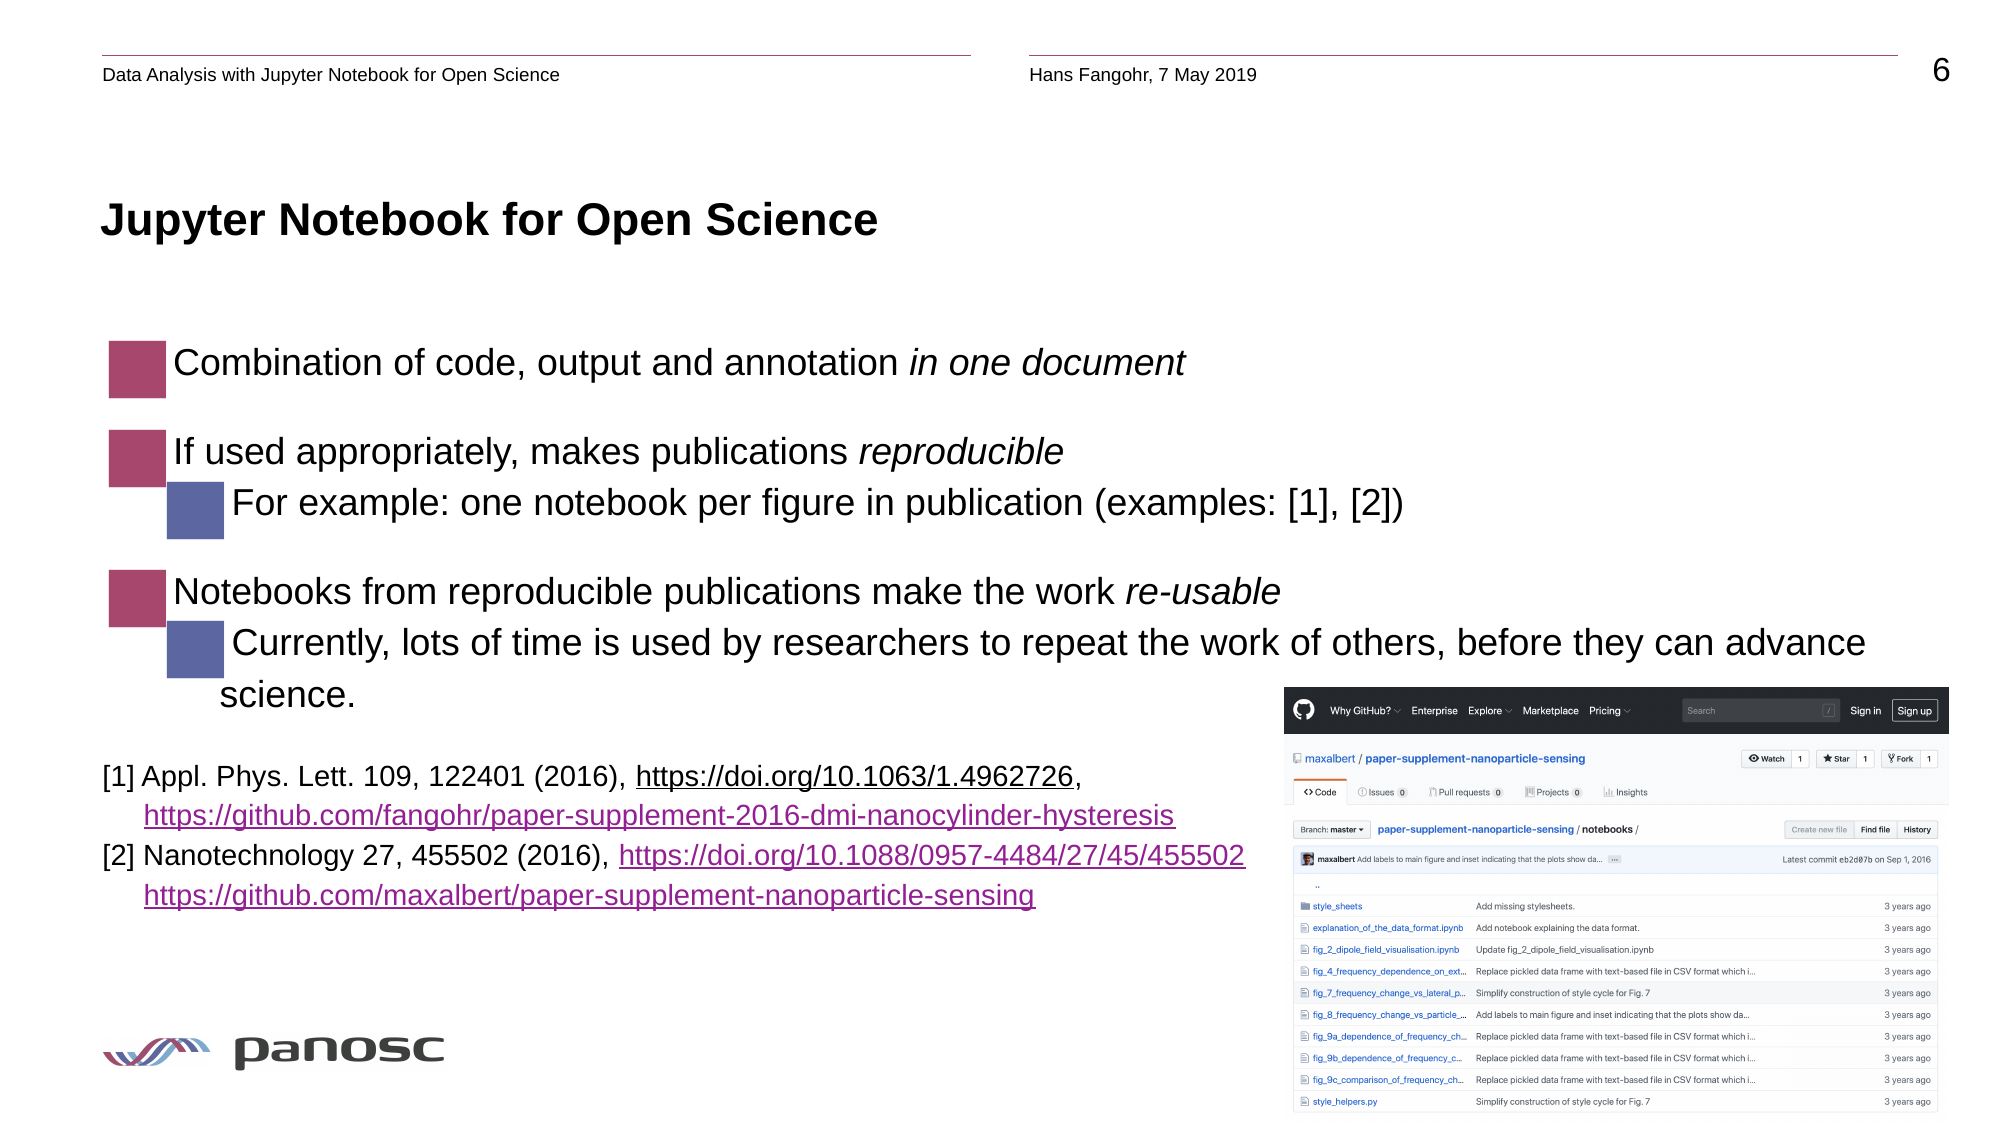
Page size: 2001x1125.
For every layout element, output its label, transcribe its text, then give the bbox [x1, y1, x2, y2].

picture [1284, 687, 1949, 1125]
title Jupyter Notebook for Open Science [100, 116, 1898, 245]
list Combination of code, output and annotation in one document If used appropriately, makes publications reproducible For example: one notebook per figure in publication (examples: [1], [2]) Notebooks from reproducible publications make the work re-usable Currently, lots of time is used by researchers to repeat the work of others, before they can advance science. [1] Appl. Phys. Lett. 109, 122401 (2016), https://doi.org/10.1063/1.4962726, https://github.com/fangohr/paper-supplement-2016-dmi-nanocylinder-hysteresis [2] Nanotechnology 27, 455502 (2016), https://doi.org/10.1088/0957-4484/27/45/455502 https://github.com/maxalbert/paper-supplement-nanoparticle-sensing [102, 332, 1898, 970]
picture [231, 1033, 449, 1072]
picture [100, 1037, 213, 1068]
